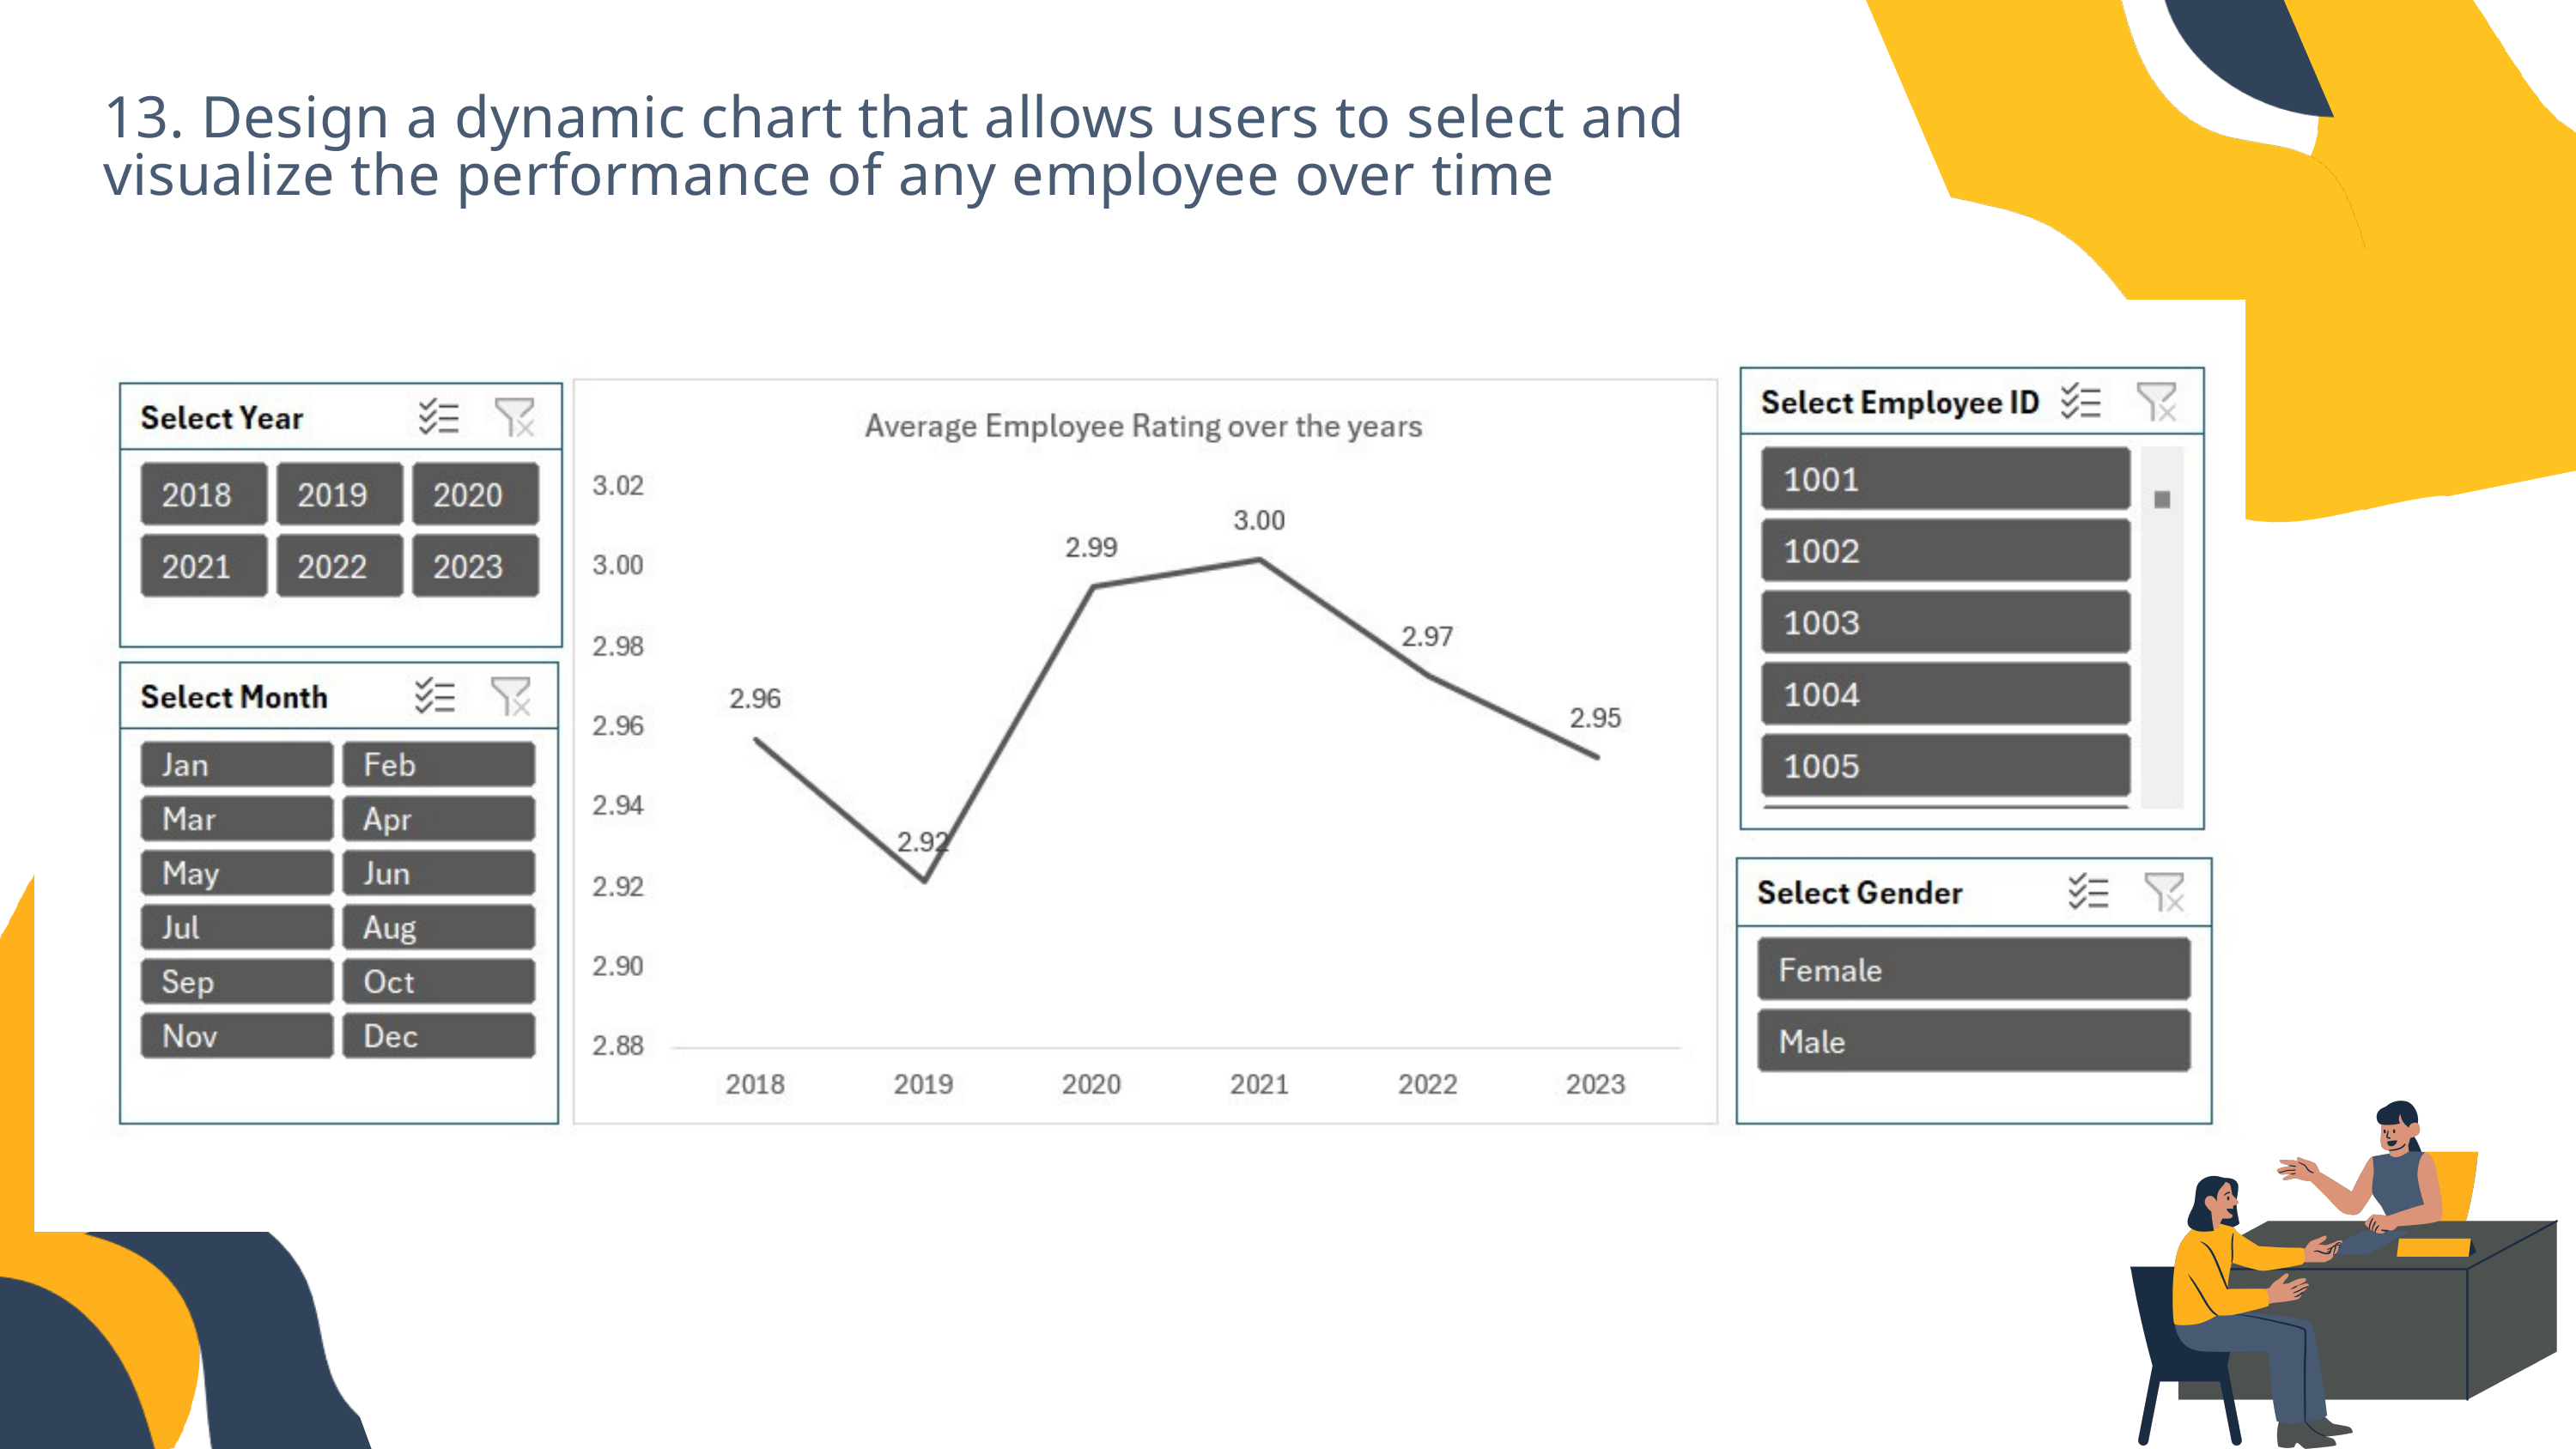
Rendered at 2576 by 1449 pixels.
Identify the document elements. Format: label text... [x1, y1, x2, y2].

text_box [34, 300, 2246, 1232]
text_box [0, 1232, 372, 1449]
text_box [0, 846, 87, 1264]
text_box [2246, 0, 2576, 537]
text_box [2130, 1099, 2558, 1449]
text_box [1866, 0, 2387, 300]
text_box 13. Design a dynamic chart that allows users to select and visualize the performance of any employee over time [103, 92, 1756, 207]
